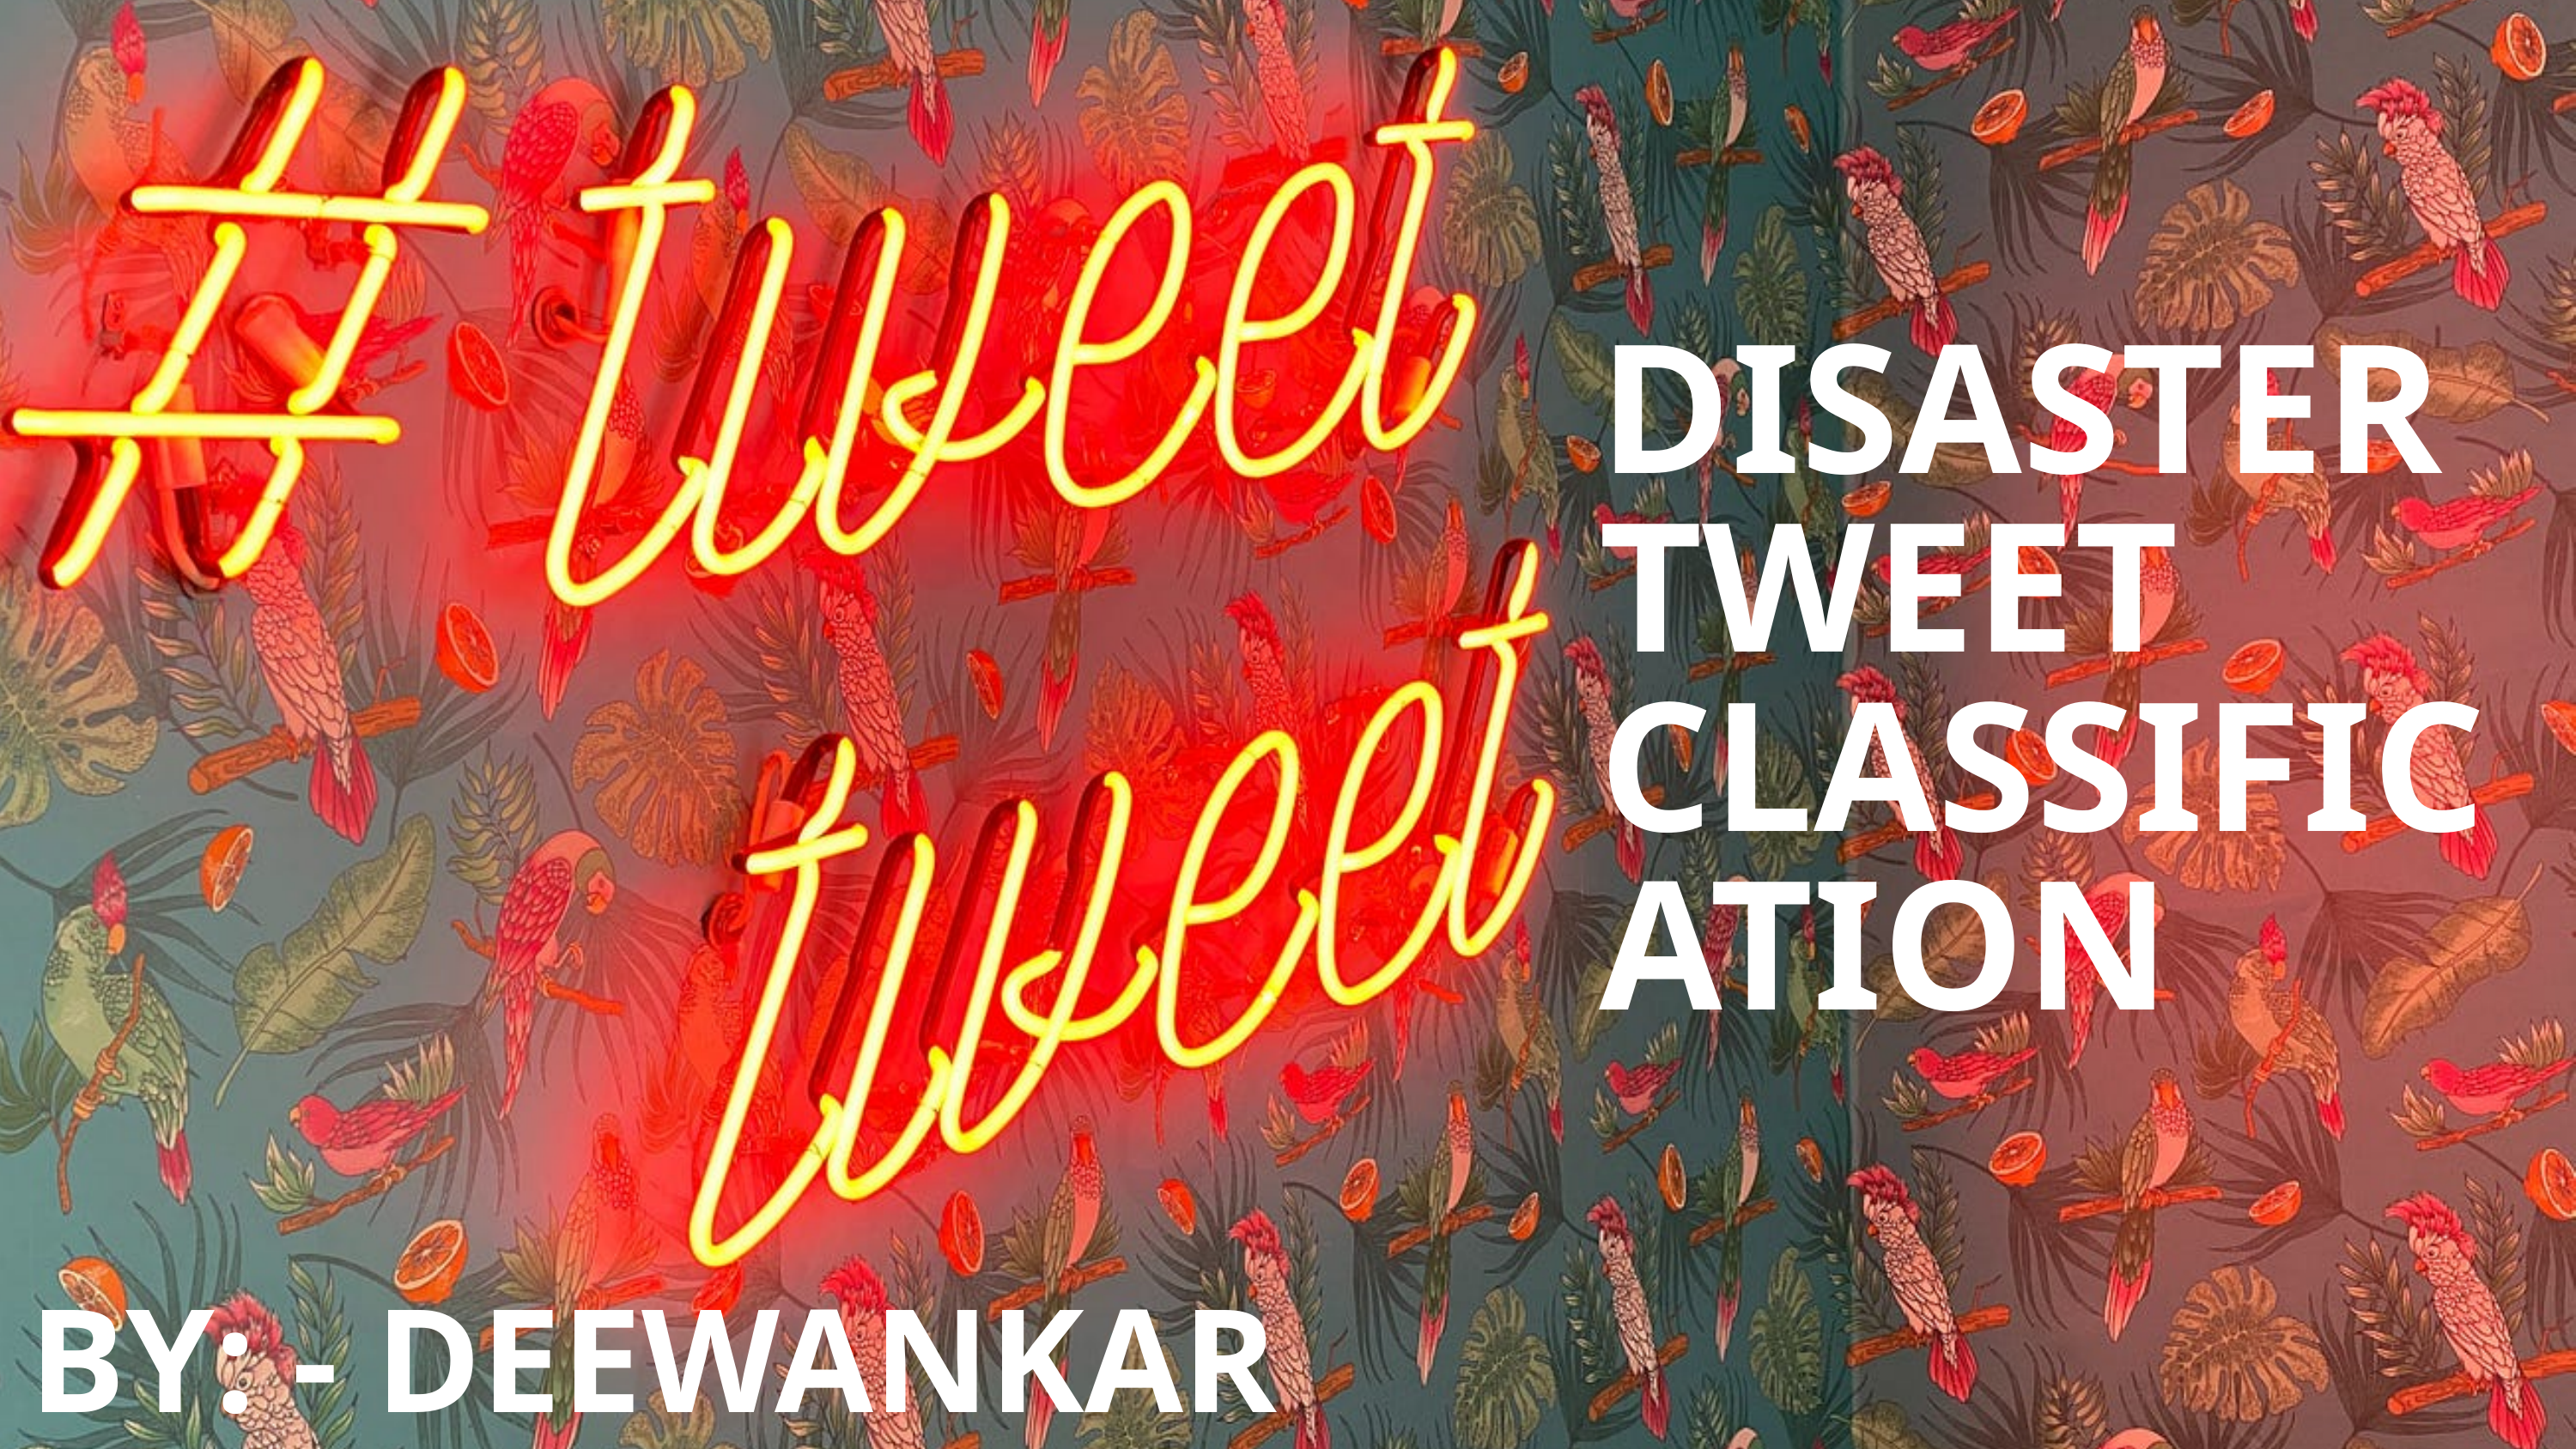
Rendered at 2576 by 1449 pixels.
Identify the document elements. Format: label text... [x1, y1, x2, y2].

text_box BY: - DEEWANKAR SHARMA [29, 1297, 1789, 1449]
text_box [0, 0, 2576, 1449]
text_box DISASTER TWEET CLASSIFICATION [1599, 330, 2537, 1046]
